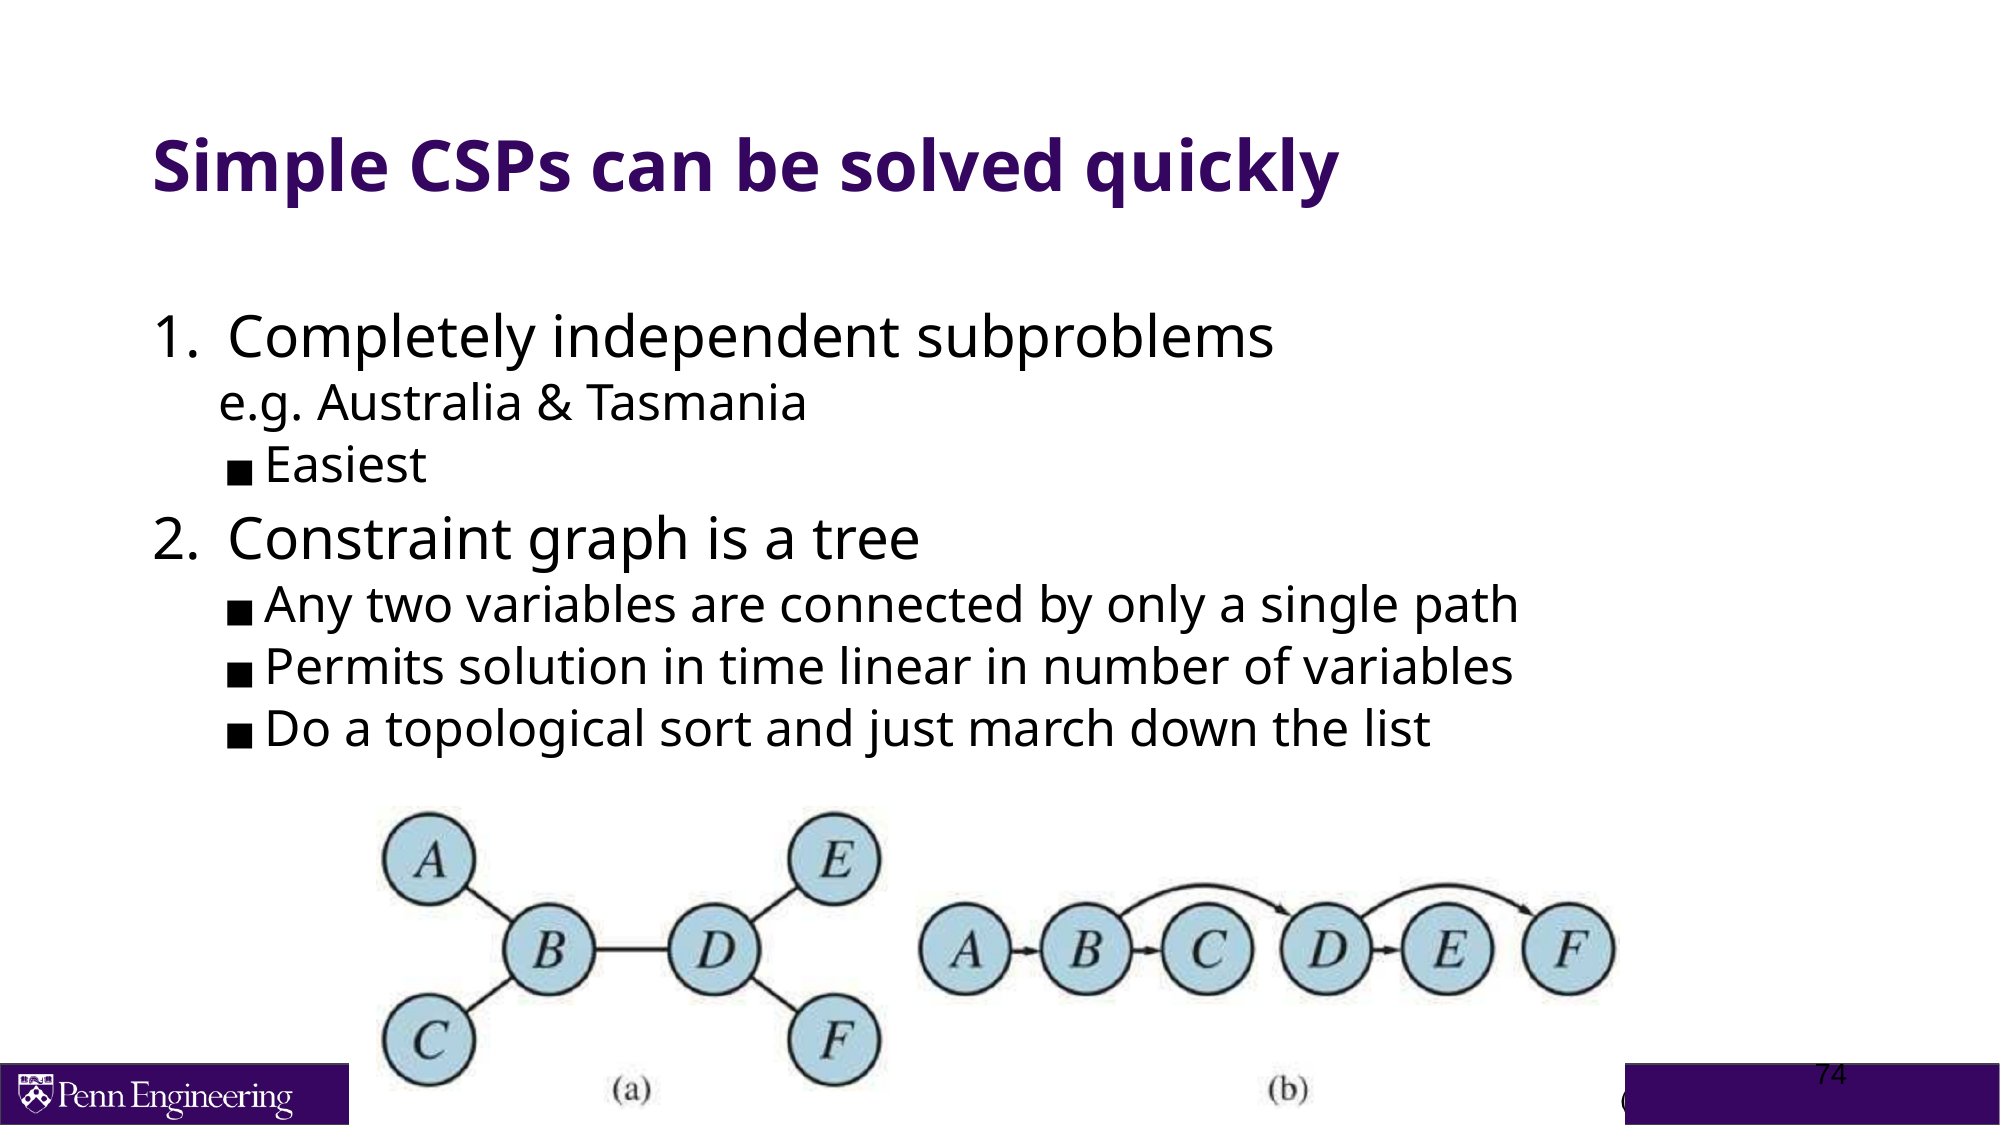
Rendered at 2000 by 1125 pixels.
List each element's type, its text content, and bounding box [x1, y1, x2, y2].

list Completely independent subproblems e.g. Australia & Tasmania Easiest Constraint graph is a tree Any two variables are connected by only a single path Permits solution in time linear in number of variables Do a topological sort and just march down the list [137, 299, 1862, 1014]
slide_number [0, 1025, 344, 1100]
title Simple CSPs can be solved quickly [137, 59, 1862, 278]
slide_number 74 [1630, 1042, 1862, 1103]
picture [349, 801, 1625, 1125]
picture [8, 1100, 301, 1123]
